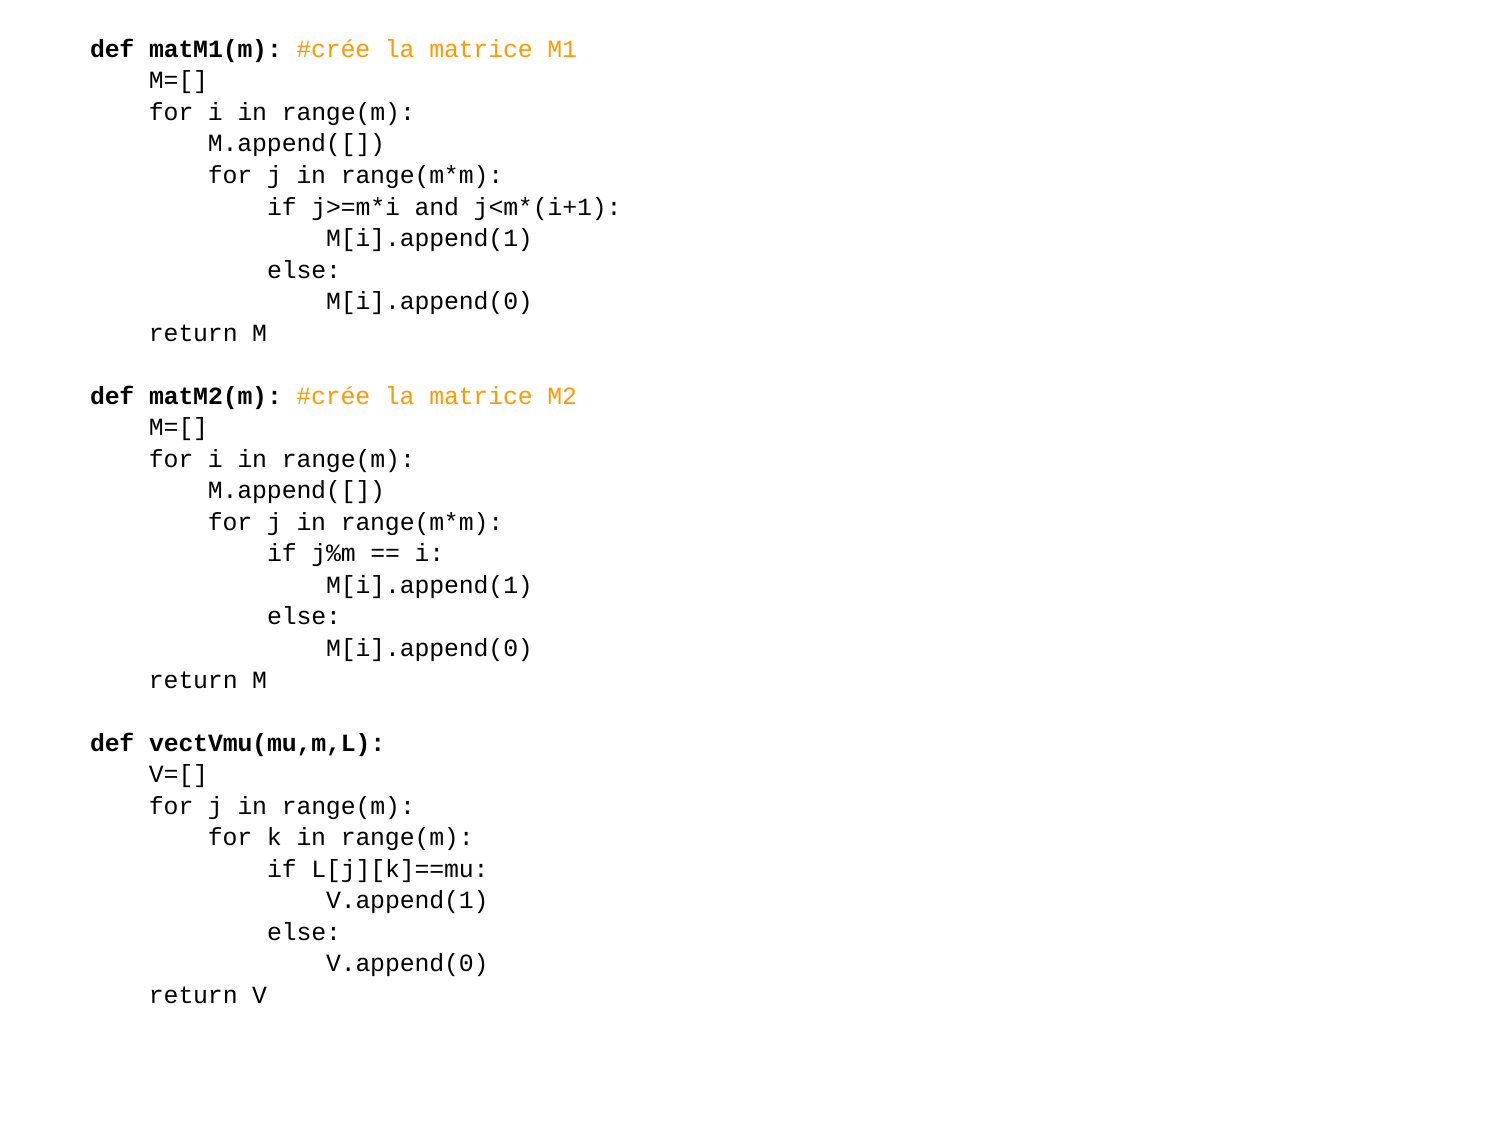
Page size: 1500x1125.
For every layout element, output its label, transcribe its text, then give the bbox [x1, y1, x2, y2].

list def matM1(m): #crée la matrice M1 M=[] for i in range(m): M.append([]) for j in range(m*m): if j>=m*i and j<m*(i+1): M[i].append(1) else: M[i].append(0) return M def matM2(m): #crée la matrice M2 M=[] for i in range(m): M.append([]) for j in range(m*m): if j%m == i: M[i].append(1) else: M[i].append(0) return M def vectVmu(mu,m,L): V=[] for j in range(m): for k in range(m): if L[j][k]==mu: V.append(1) else: V.append(0) return V [75, 24, 1425, 1038]
